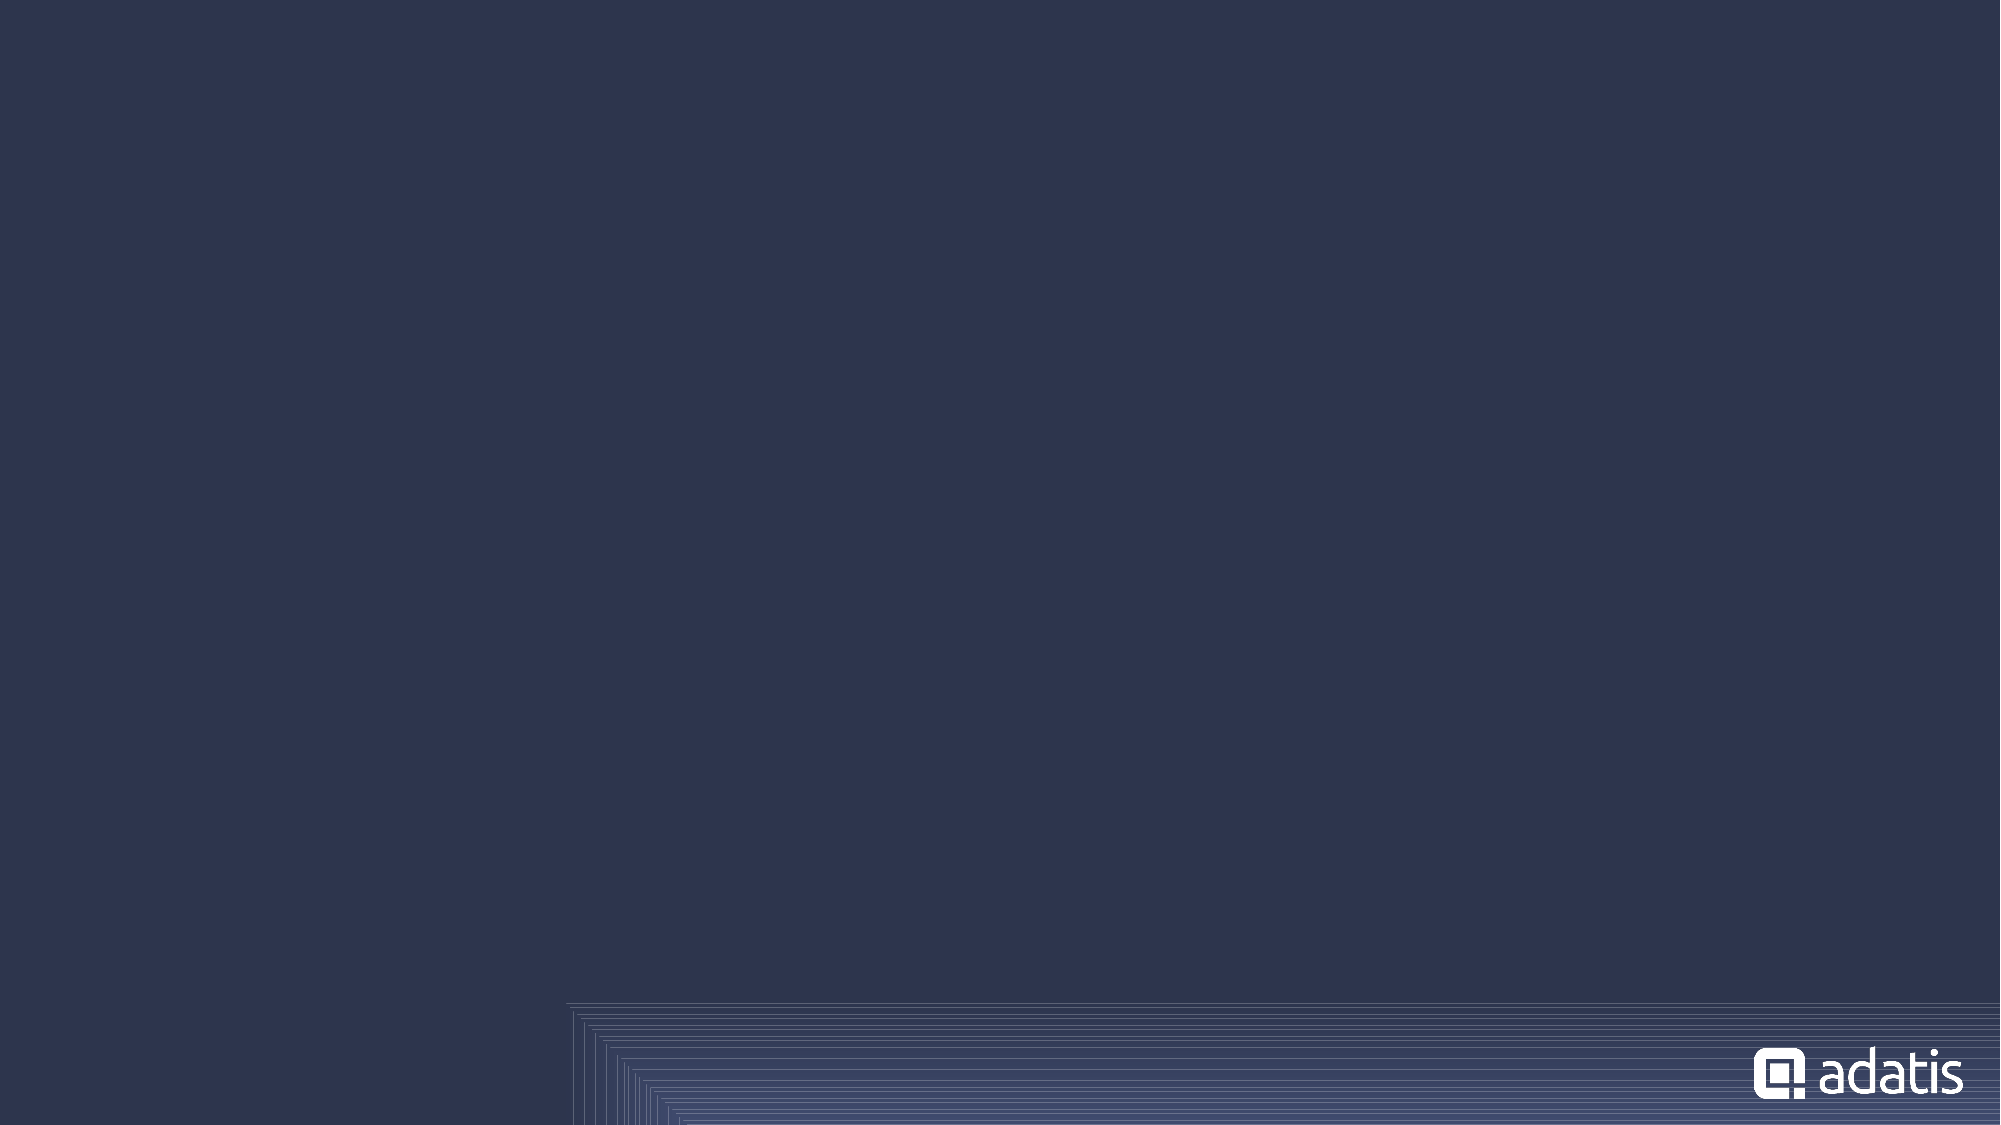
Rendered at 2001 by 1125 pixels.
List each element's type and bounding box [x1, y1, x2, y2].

picture [1754, 1046, 1963, 1099]
